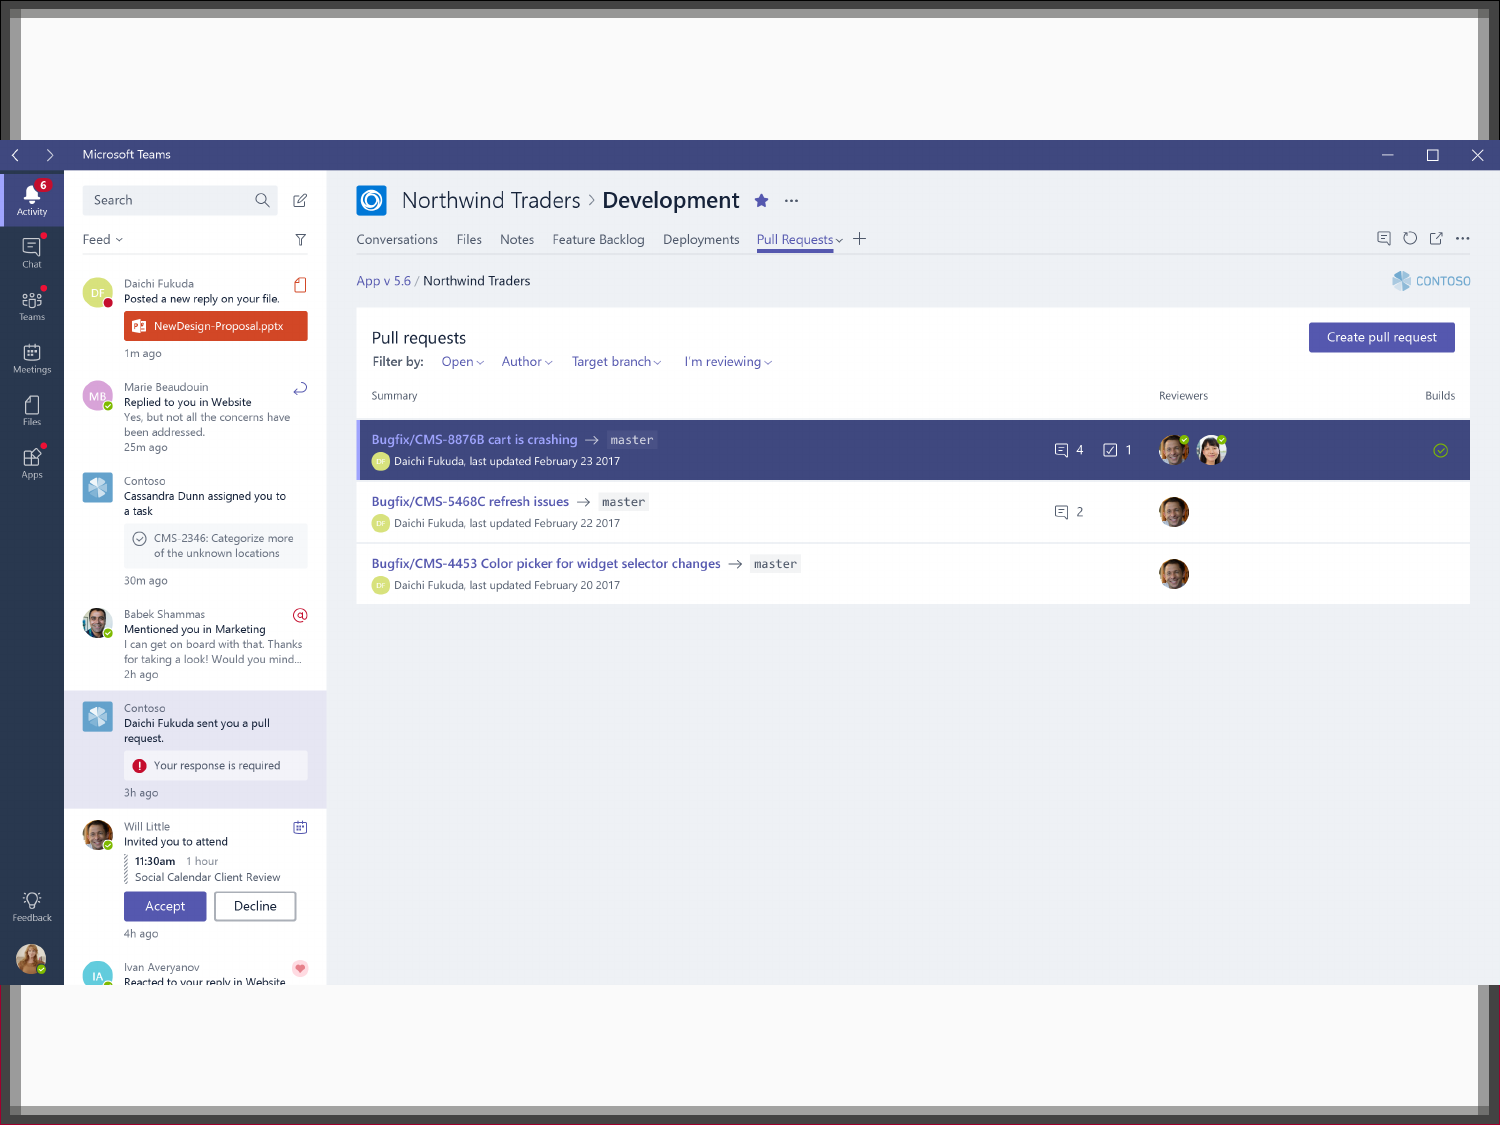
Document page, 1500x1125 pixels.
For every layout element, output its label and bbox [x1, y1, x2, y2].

picture [0, 140, 1500, 985]
